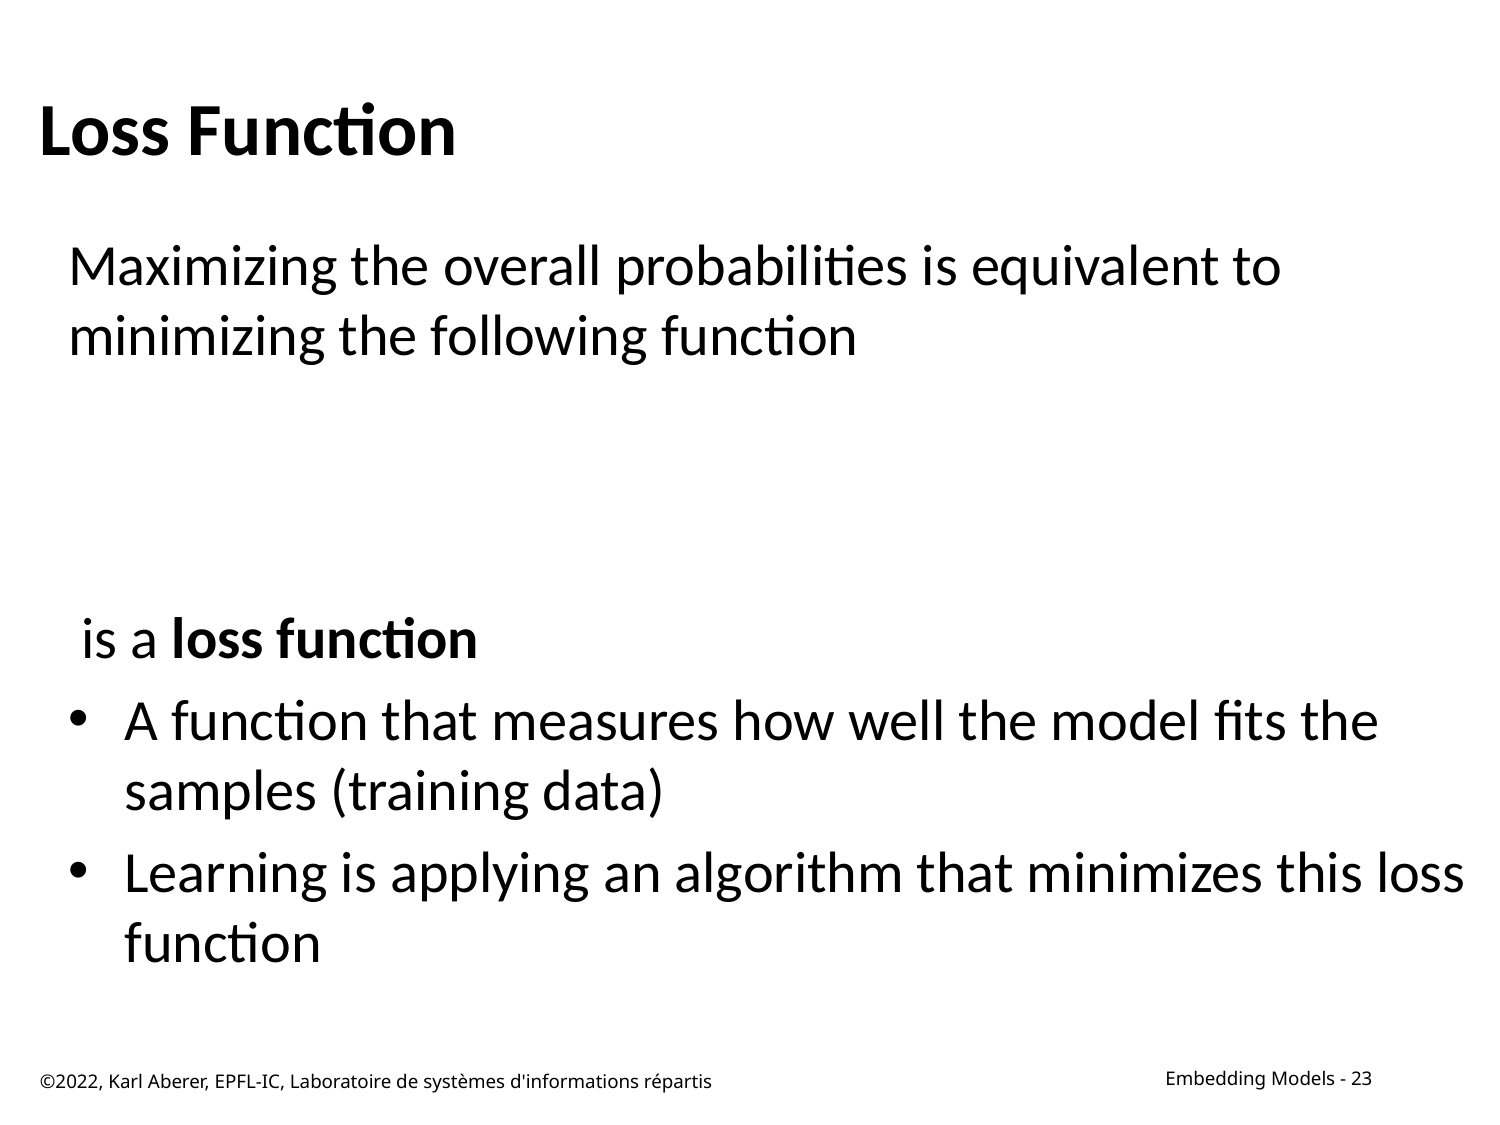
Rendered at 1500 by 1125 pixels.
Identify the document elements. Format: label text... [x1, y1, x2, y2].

title Loss Function [24, 49, 1388, 201]
footer ©2022, Karl Aberer, EPFL-IC, Laboratoire de systèmes d'informations répartis [24, 1062, 988, 1101]
